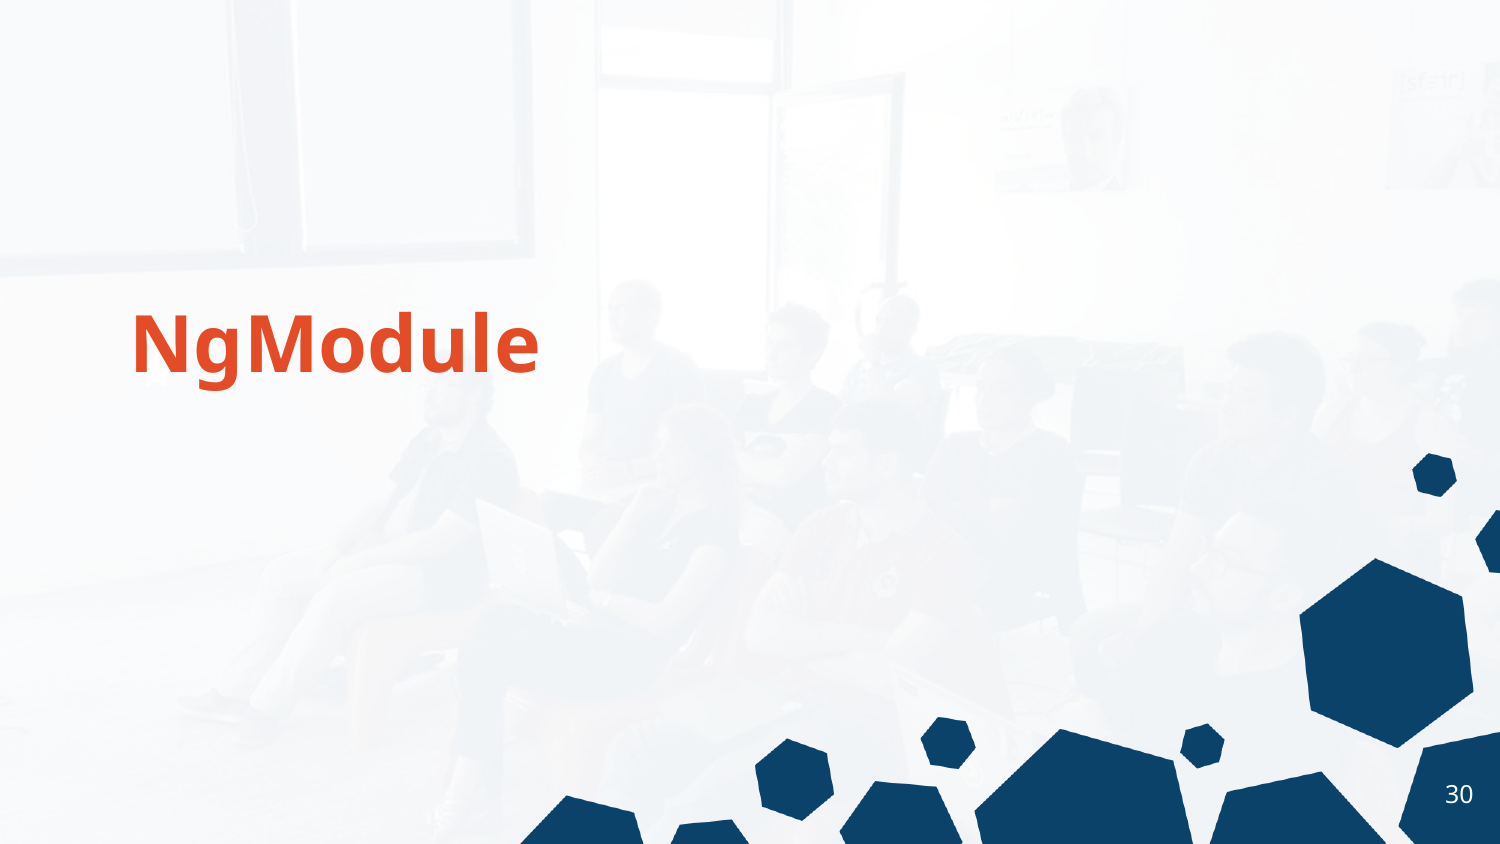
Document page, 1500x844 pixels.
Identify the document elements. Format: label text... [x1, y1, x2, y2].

title NgModule [114, 278, 1413, 709]
picture [0, 0, 1500, 844]
slide_number ‹#› [1398, 763, 1489, 828]
